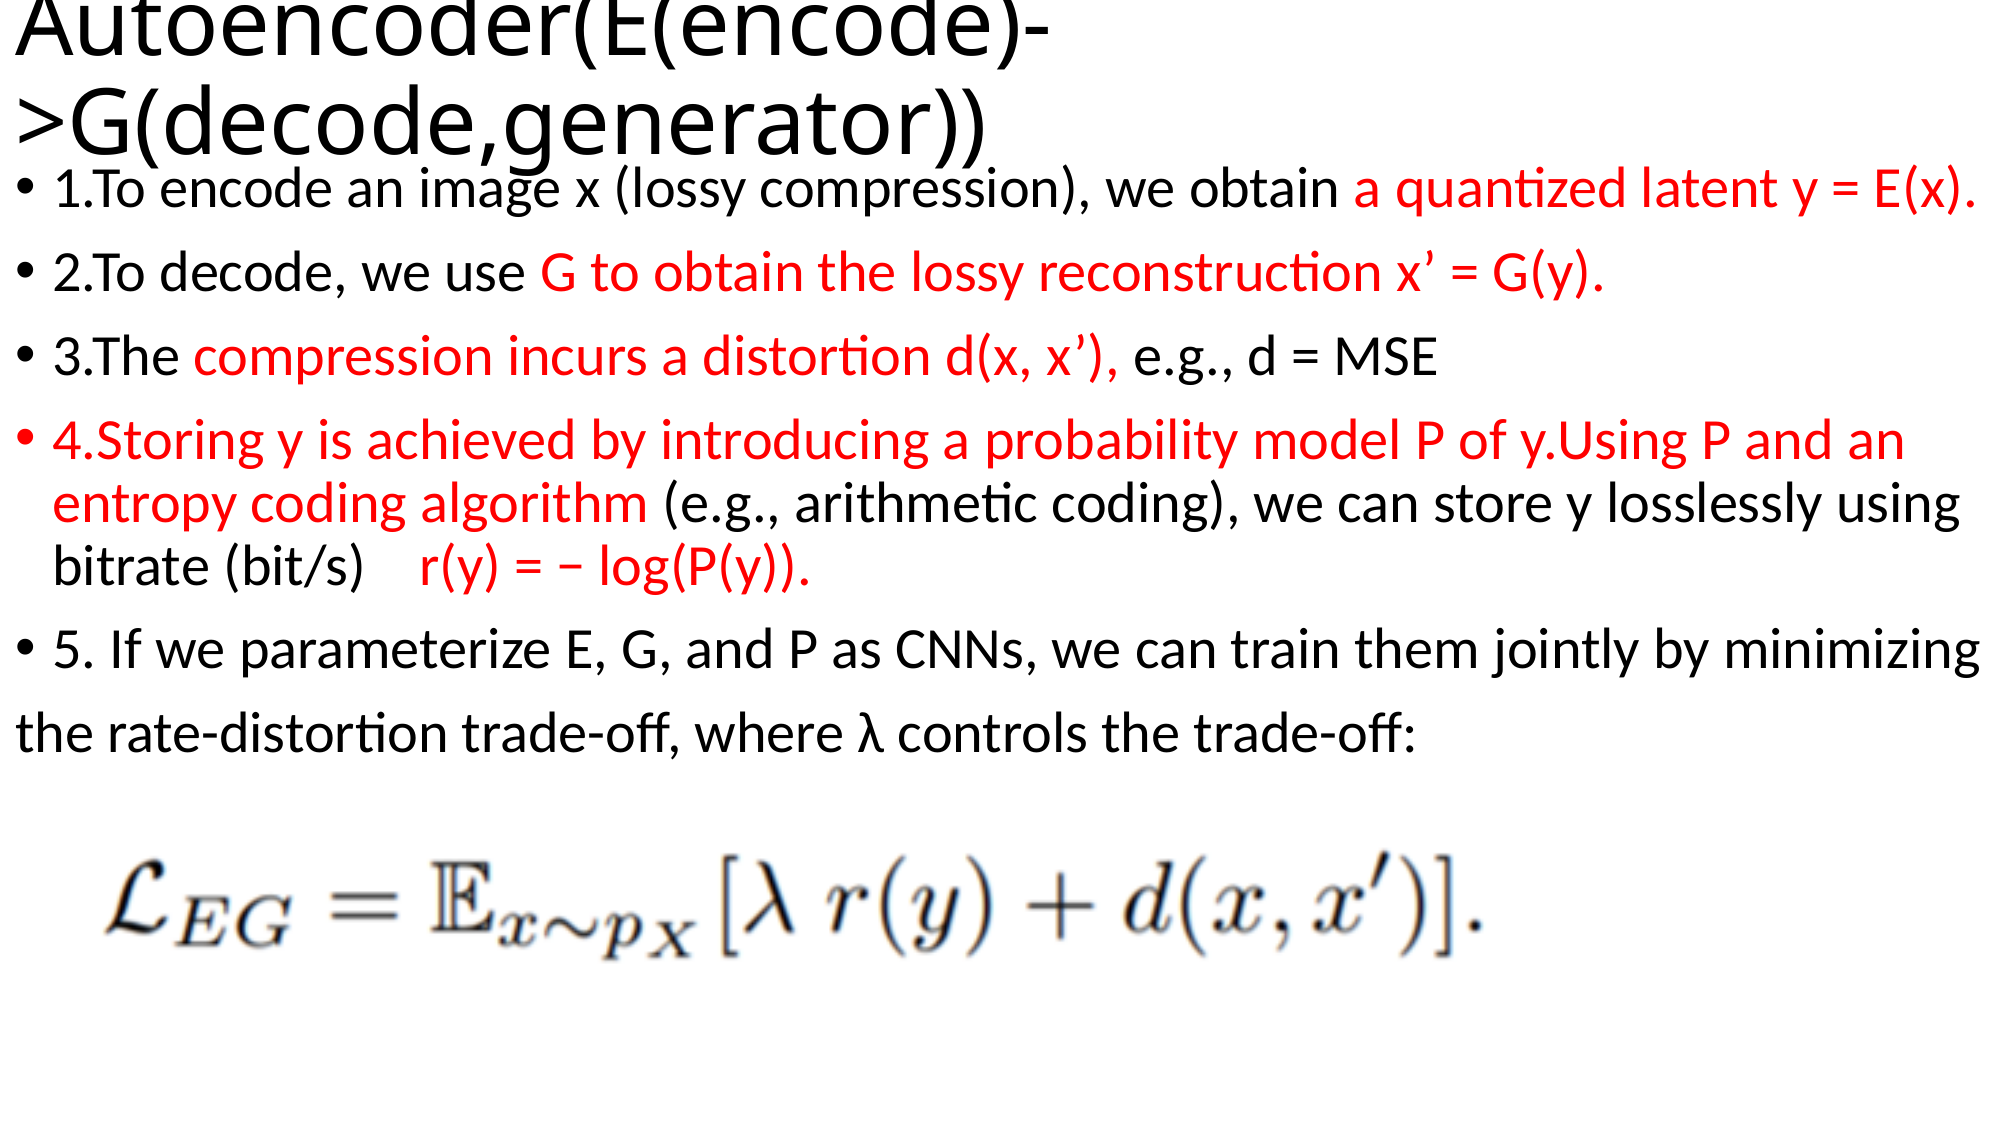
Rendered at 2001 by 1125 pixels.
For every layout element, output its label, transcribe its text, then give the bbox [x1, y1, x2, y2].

picture [61, 819, 1500, 994]
title Autoencoder(E(encode)->G(decode,generator)) [0, 0, 2000, 149]
list 1.To encode an image x (lossy compression), we obtain a quantized latent y = E(x). 2.To decode, we use G to obtain the lossy reconstruction x’ = G(y). 3.The compression incurs a distortion d(x, x’), e.g., d = MSE 4.Storing y is achieved by introducing a probability model P of y.Using P and an entropy coding algorithm (e.g., arithmetic coding), we can store y losslessly using bitrate (bit/s) r(y) = − log(P(y)). 5. If we parameterize E, G, and P as CNNs, we can train them jointly by minimizing the rate-distortion trade-off, where λ controls the trade-off: [0, 149, 2000, 1125]
